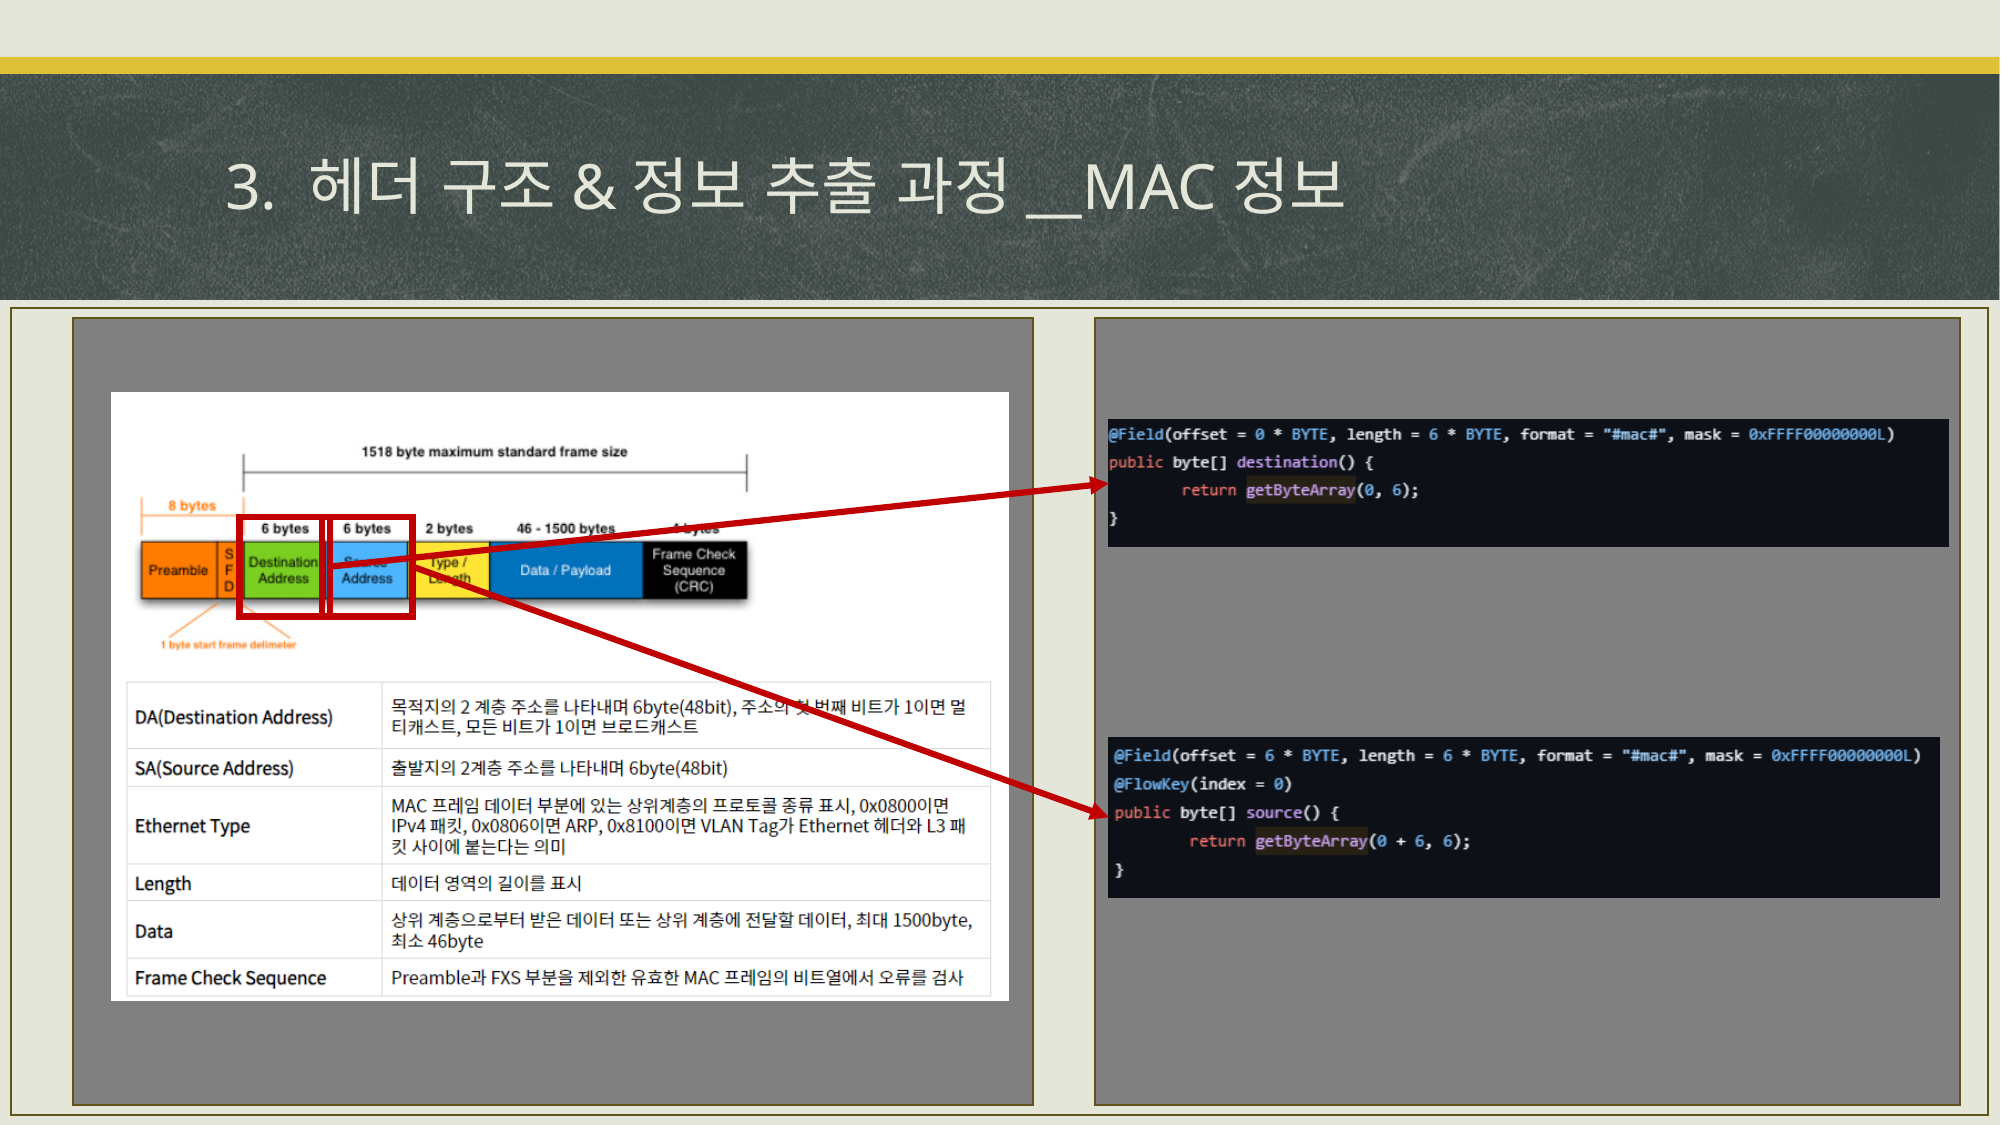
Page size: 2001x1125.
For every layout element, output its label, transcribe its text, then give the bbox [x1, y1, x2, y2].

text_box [412, 566, 1109, 818]
picture [1108, 419, 1949, 548]
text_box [330, 483, 1109, 567]
title 3. 헤더 구조&정보 추출 과정__MAC정보 [210, 76, 1790, 300]
text_box [10, 307, 1989, 1116]
picture [0, 74, 2000, 300]
picture [111, 392, 1009, 1001]
picture [1108, 737, 1940, 898]
